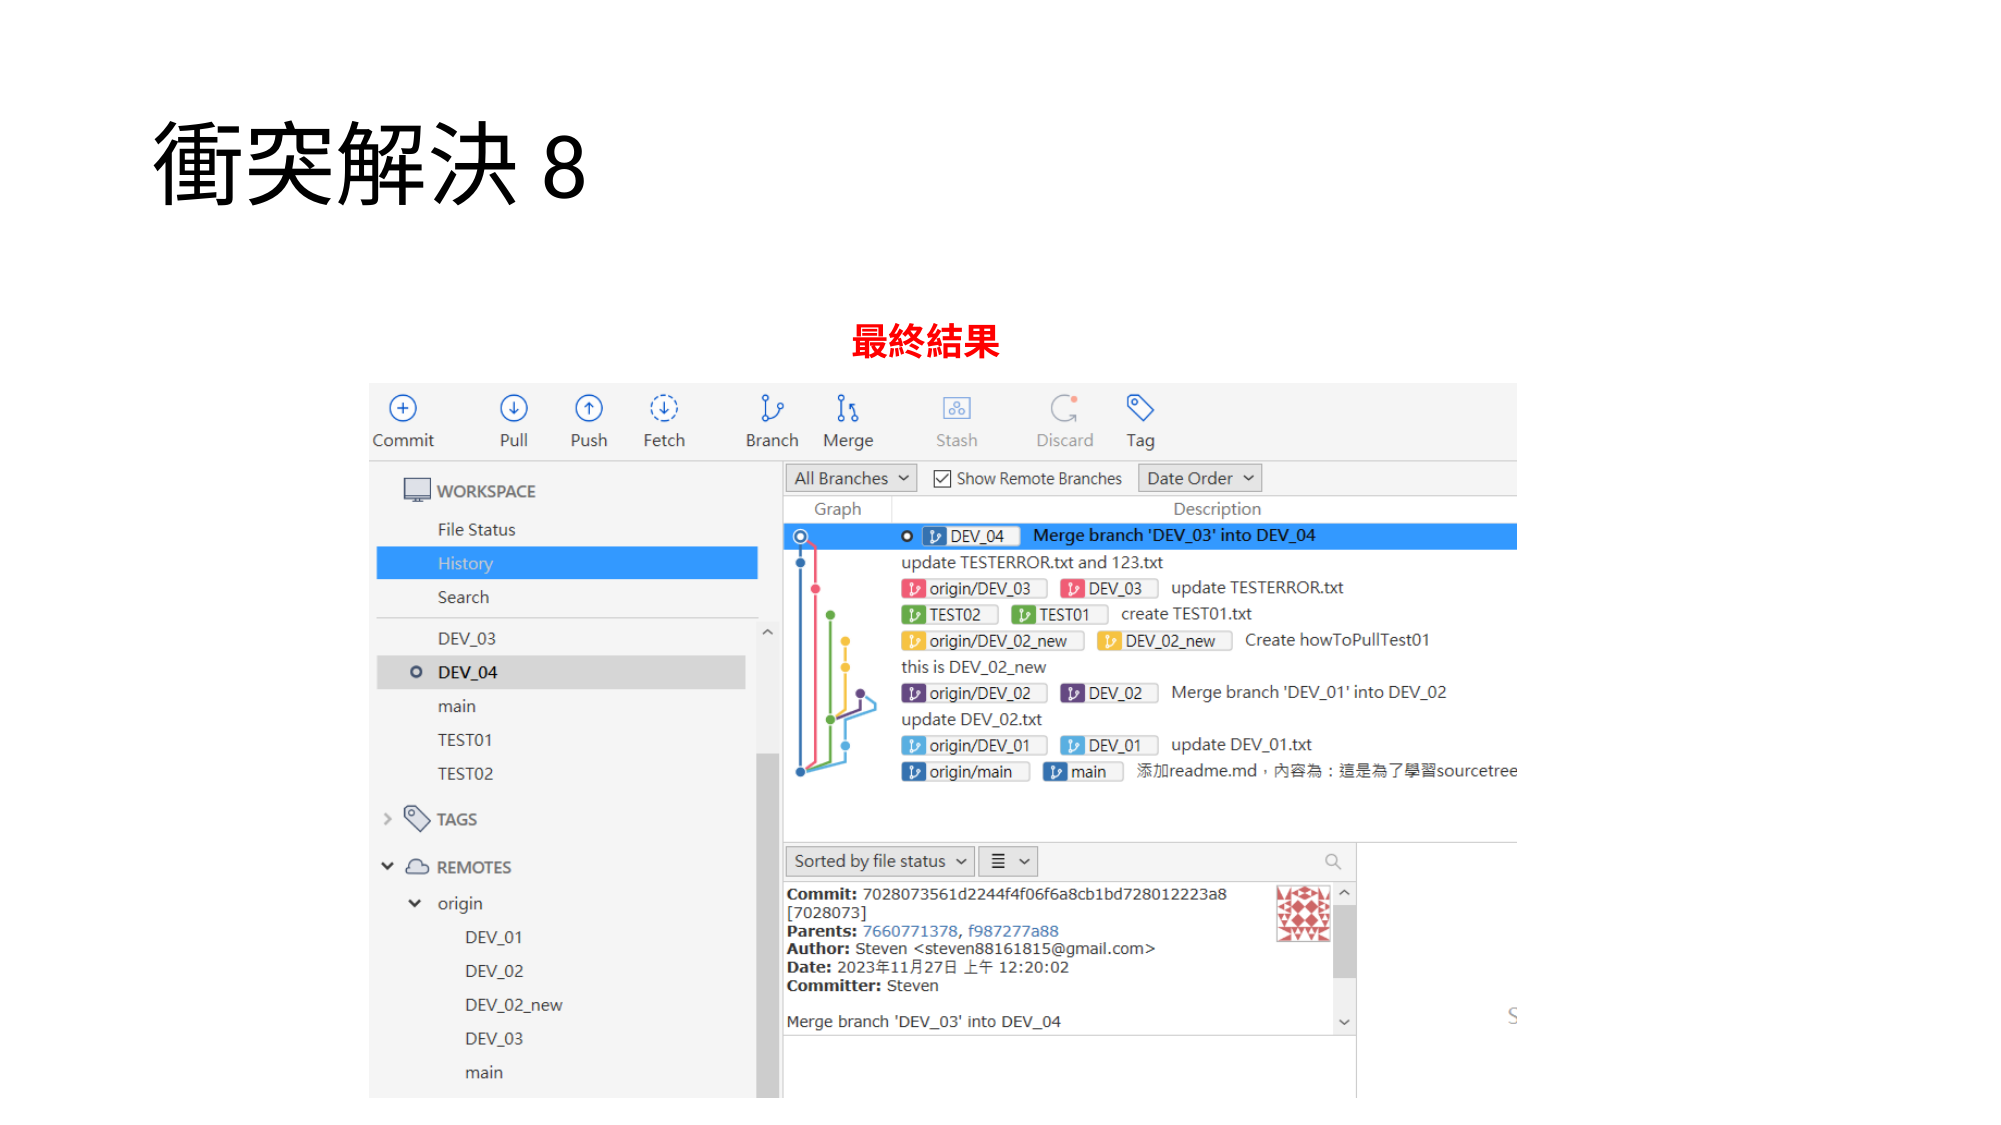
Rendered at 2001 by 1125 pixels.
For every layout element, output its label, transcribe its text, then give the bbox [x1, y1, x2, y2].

picture [369, 383, 1517, 1098]
title 衝突解決8 [137, 59, 1863, 278]
text_box 最終結果 [836, 310, 1019, 371]
